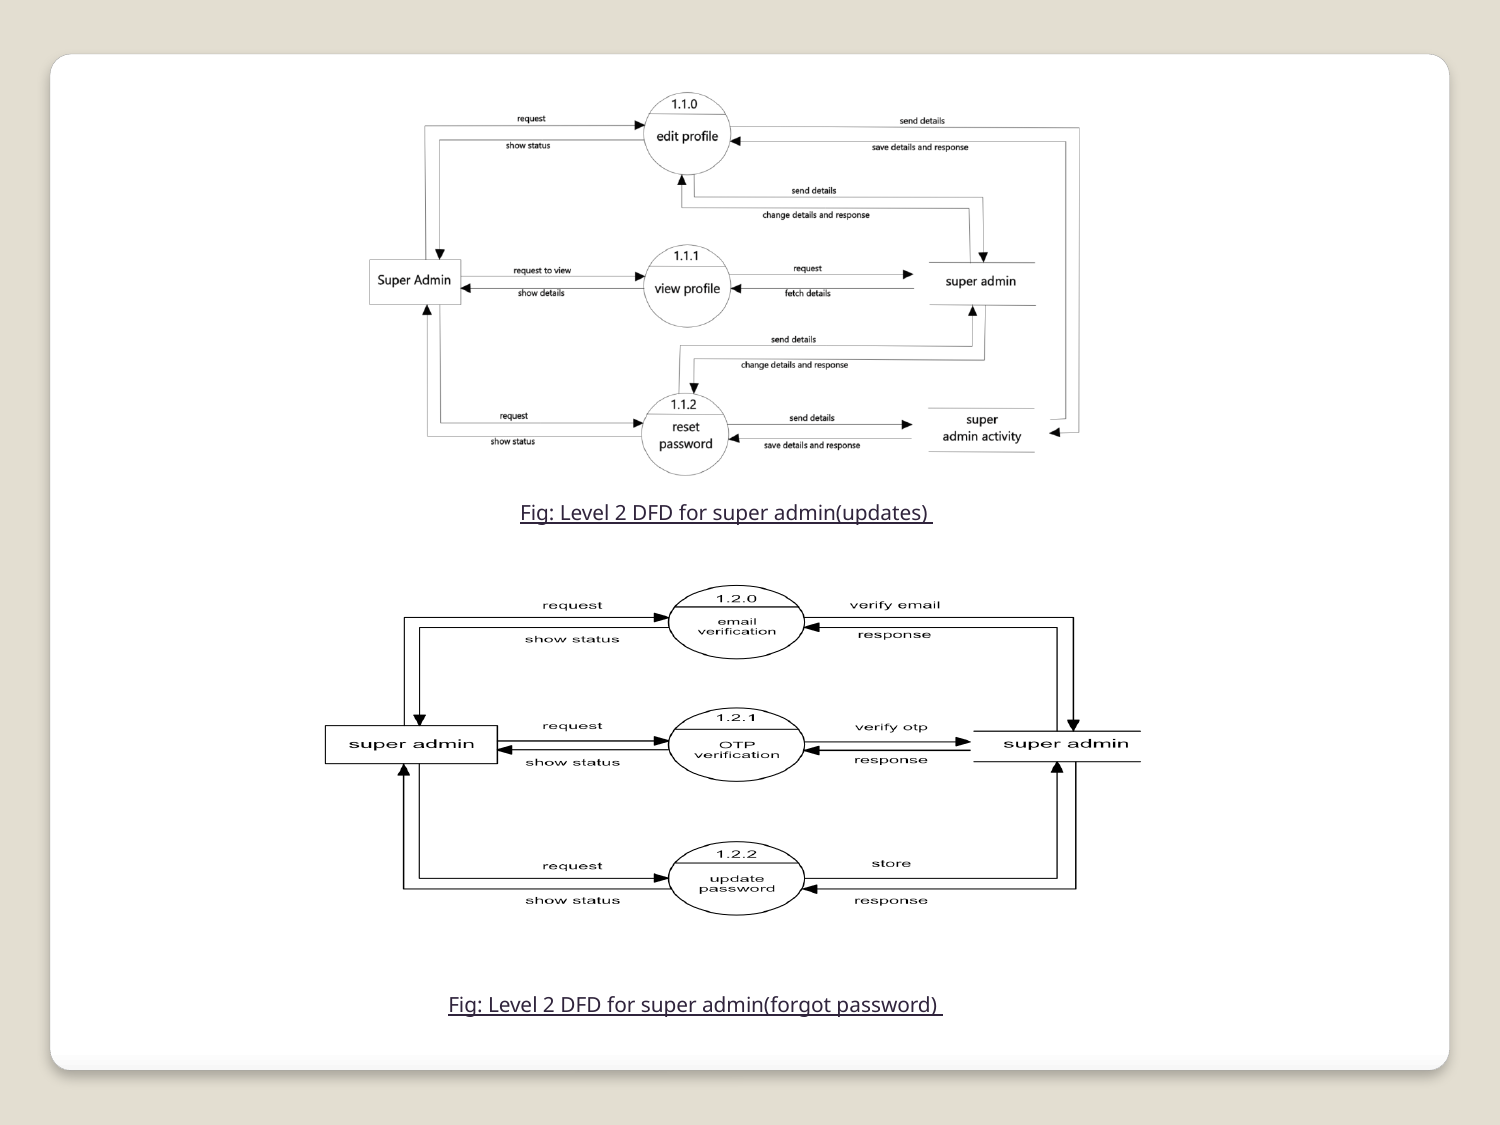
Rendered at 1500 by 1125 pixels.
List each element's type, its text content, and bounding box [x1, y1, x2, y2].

text_box Fig: Level 2 DFD for super admin(updates) [505, 512, 949, 532]
picture [339, 70, 1126, 499]
picture [234, 550, 1231, 950]
text_box Fig: Level 2 DFD for super admin(forgot password) [433, 984, 1008, 1025]
